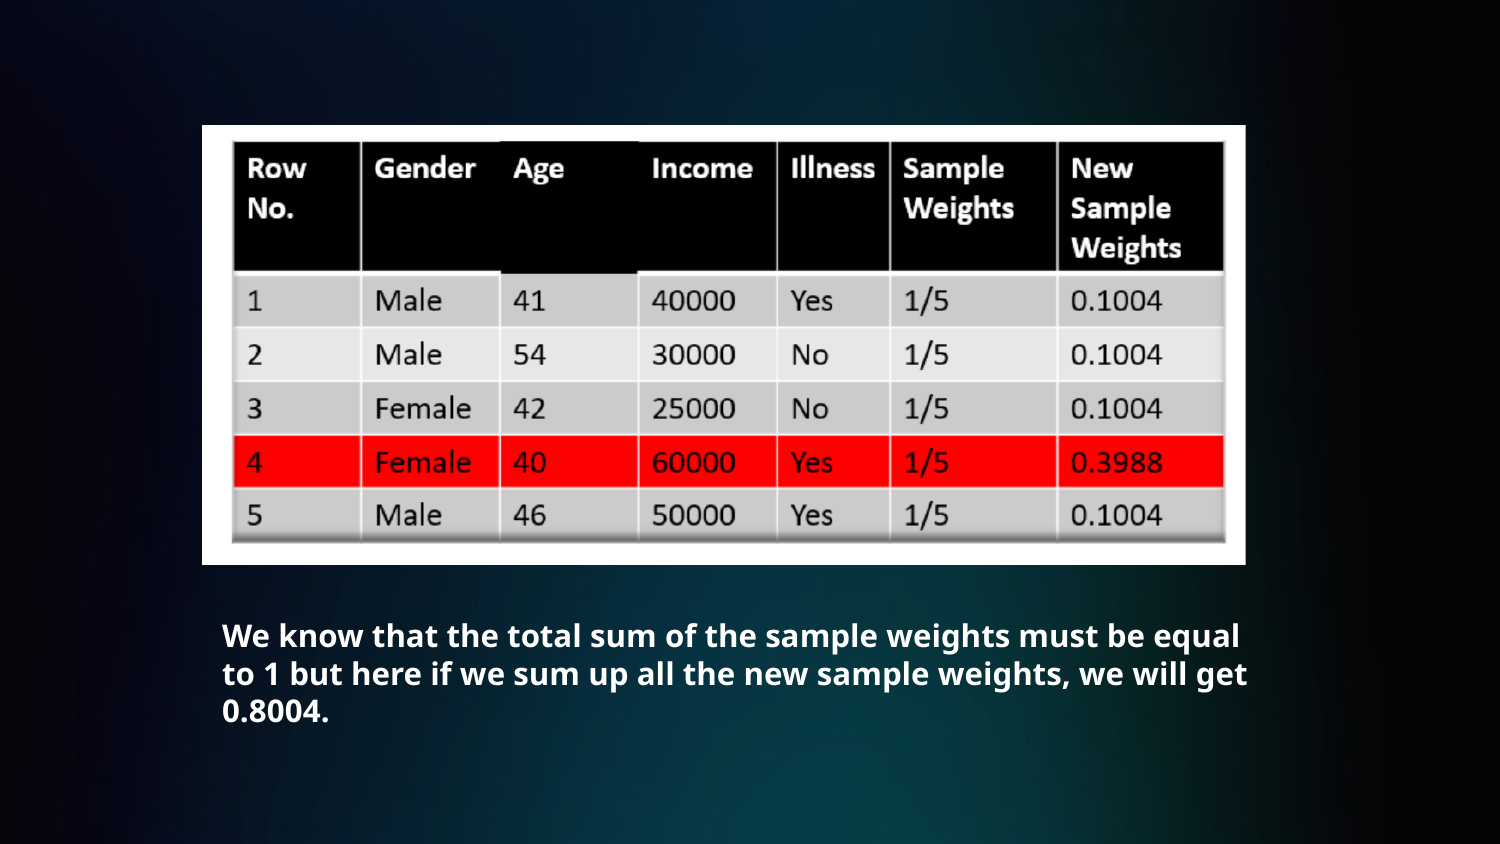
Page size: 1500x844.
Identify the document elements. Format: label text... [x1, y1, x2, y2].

text_box We know that the total sum of the sample weights must be equal to 1 but here if we sum up all the new sample weights, we will get 0.8004. [207, 601, 1293, 744]
picture [0, 0, 1500, 844]
